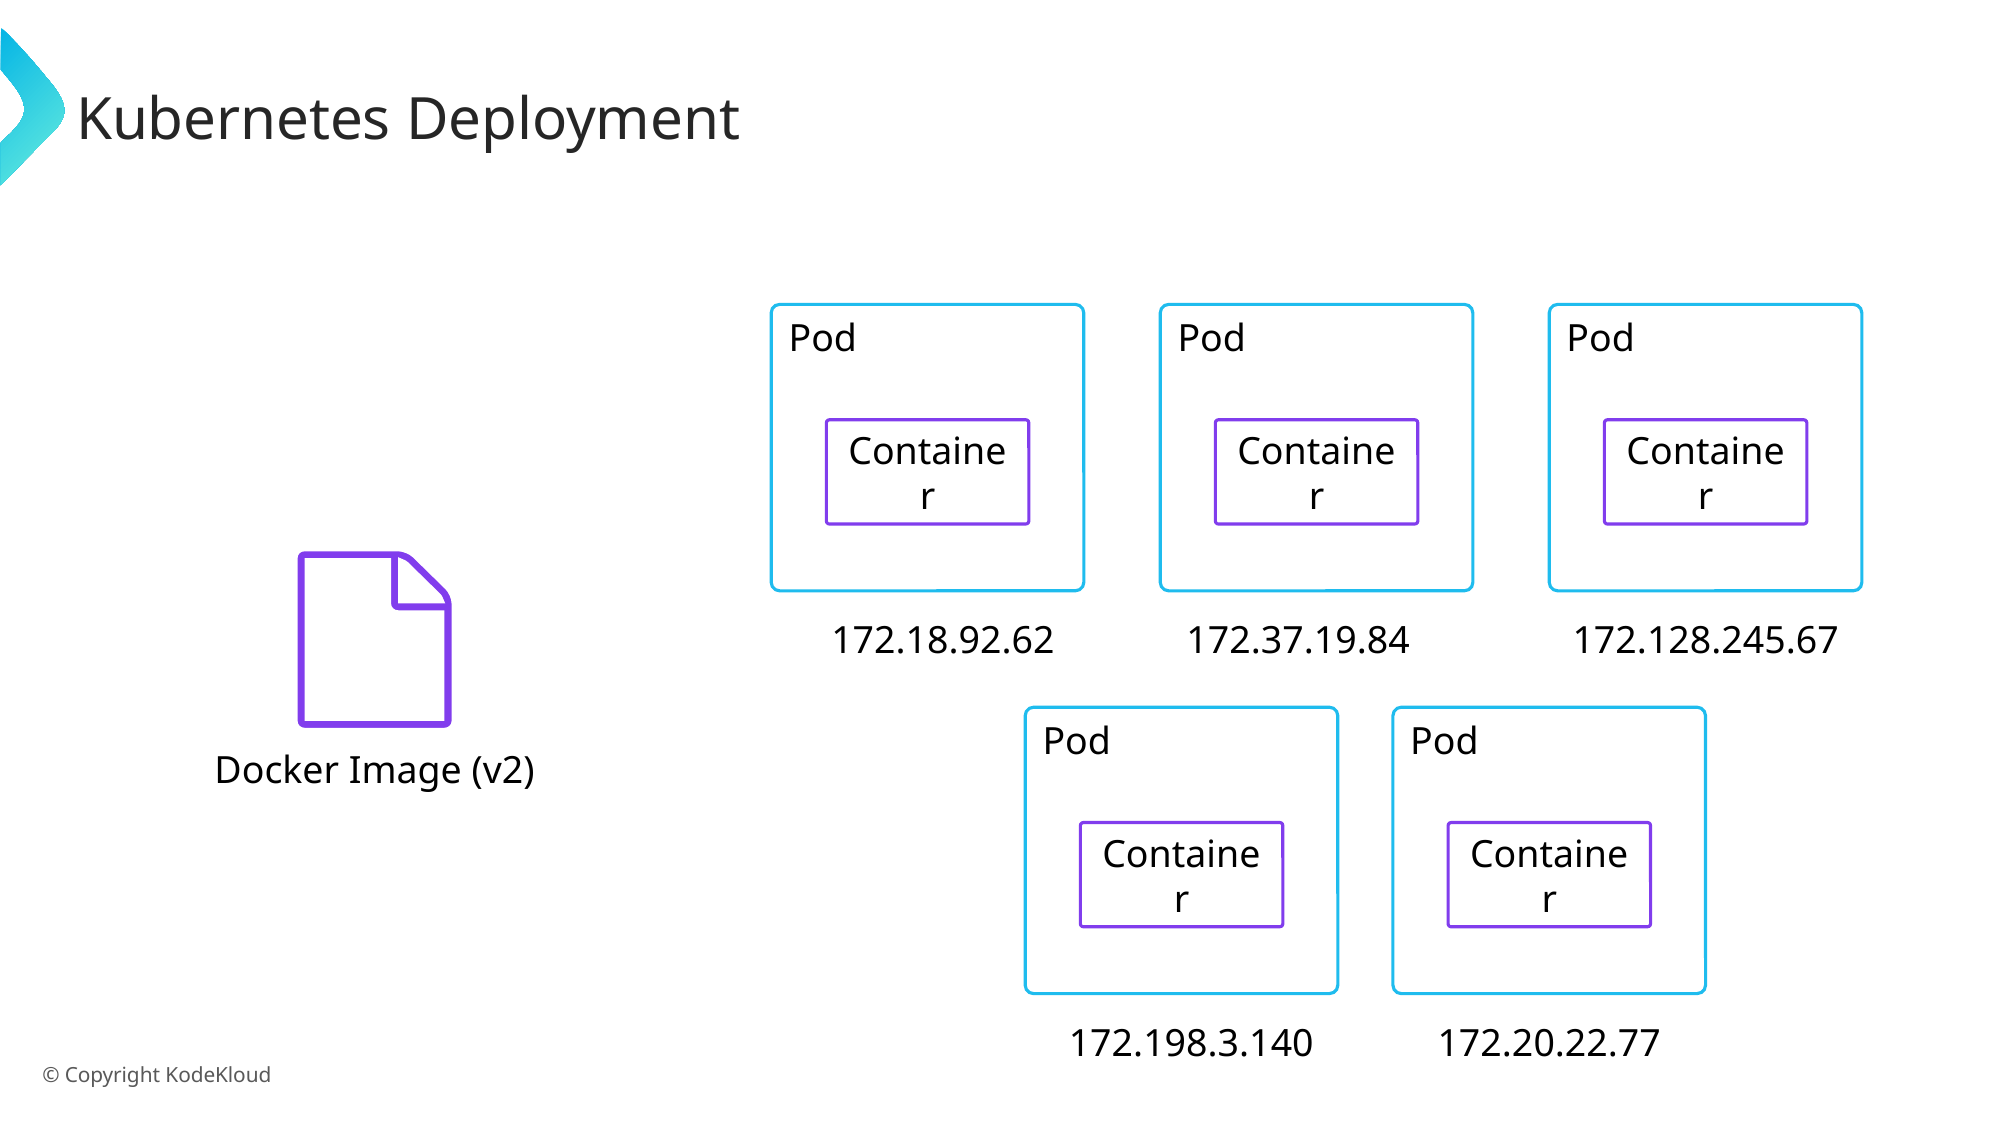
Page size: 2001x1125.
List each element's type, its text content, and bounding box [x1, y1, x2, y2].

text_box [293, 547, 456, 732]
text_box 172.128.245.67 [1516, 609, 1895, 669]
text_box 172.20.22.77 [1360, 1011, 1738, 1072]
text_box Pod [1159, 303, 1474, 592]
text_box Pod [770, 303, 1085, 592]
text_box 172.37.19.84 [1109, 609, 1487, 669]
text_box 172.198.3.140 [1002, 1011, 1360, 1072]
text_box Pod [1024, 706, 1339, 995]
text_box Pod [1391, 706, 1707, 995]
text_box 172.18.92.62 [754, 609, 1109, 669]
title Kubernetes Deployment [60, 60, 1940, 182]
text_box Pod [1548, 303, 1863, 592]
text_box Docker Image (v2) [185, 738, 564, 799]
